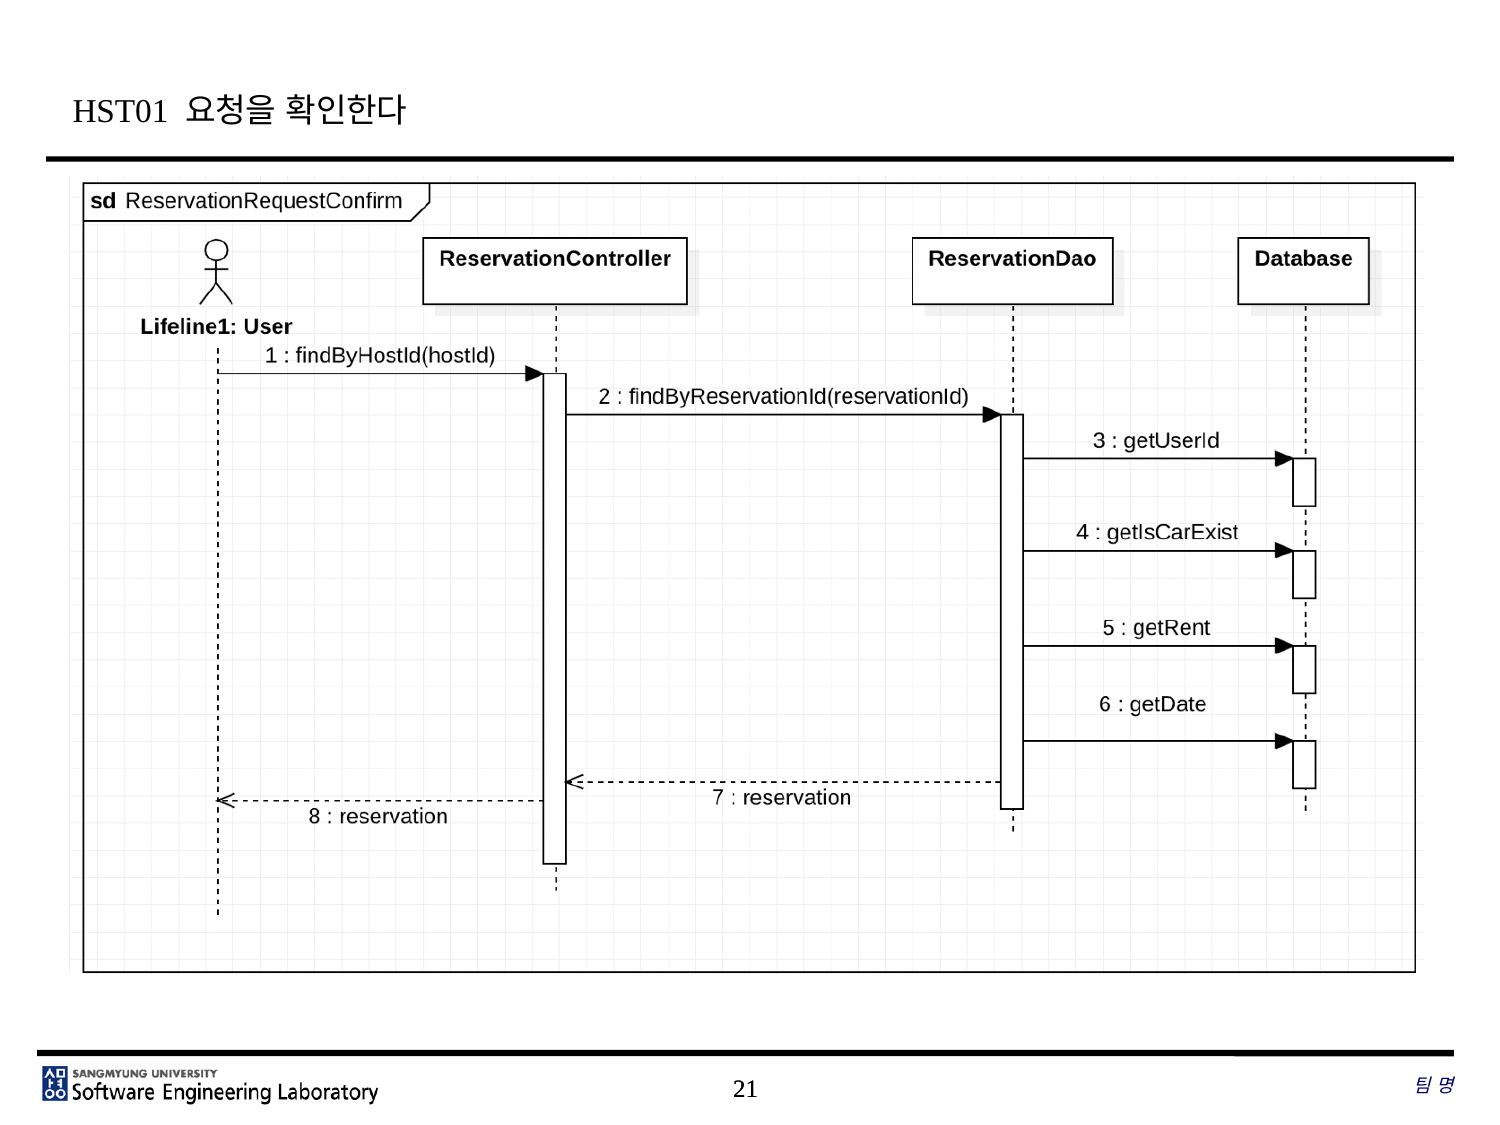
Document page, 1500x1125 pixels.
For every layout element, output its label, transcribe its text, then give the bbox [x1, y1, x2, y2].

picture [42, 1066, 382, 1106]
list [69, 176, 1431, 984]
footer 팀 명 [994, 1060, 1454, 1110]
title HST01 요청을 확인한다 [57, 73, 1190, 149]
